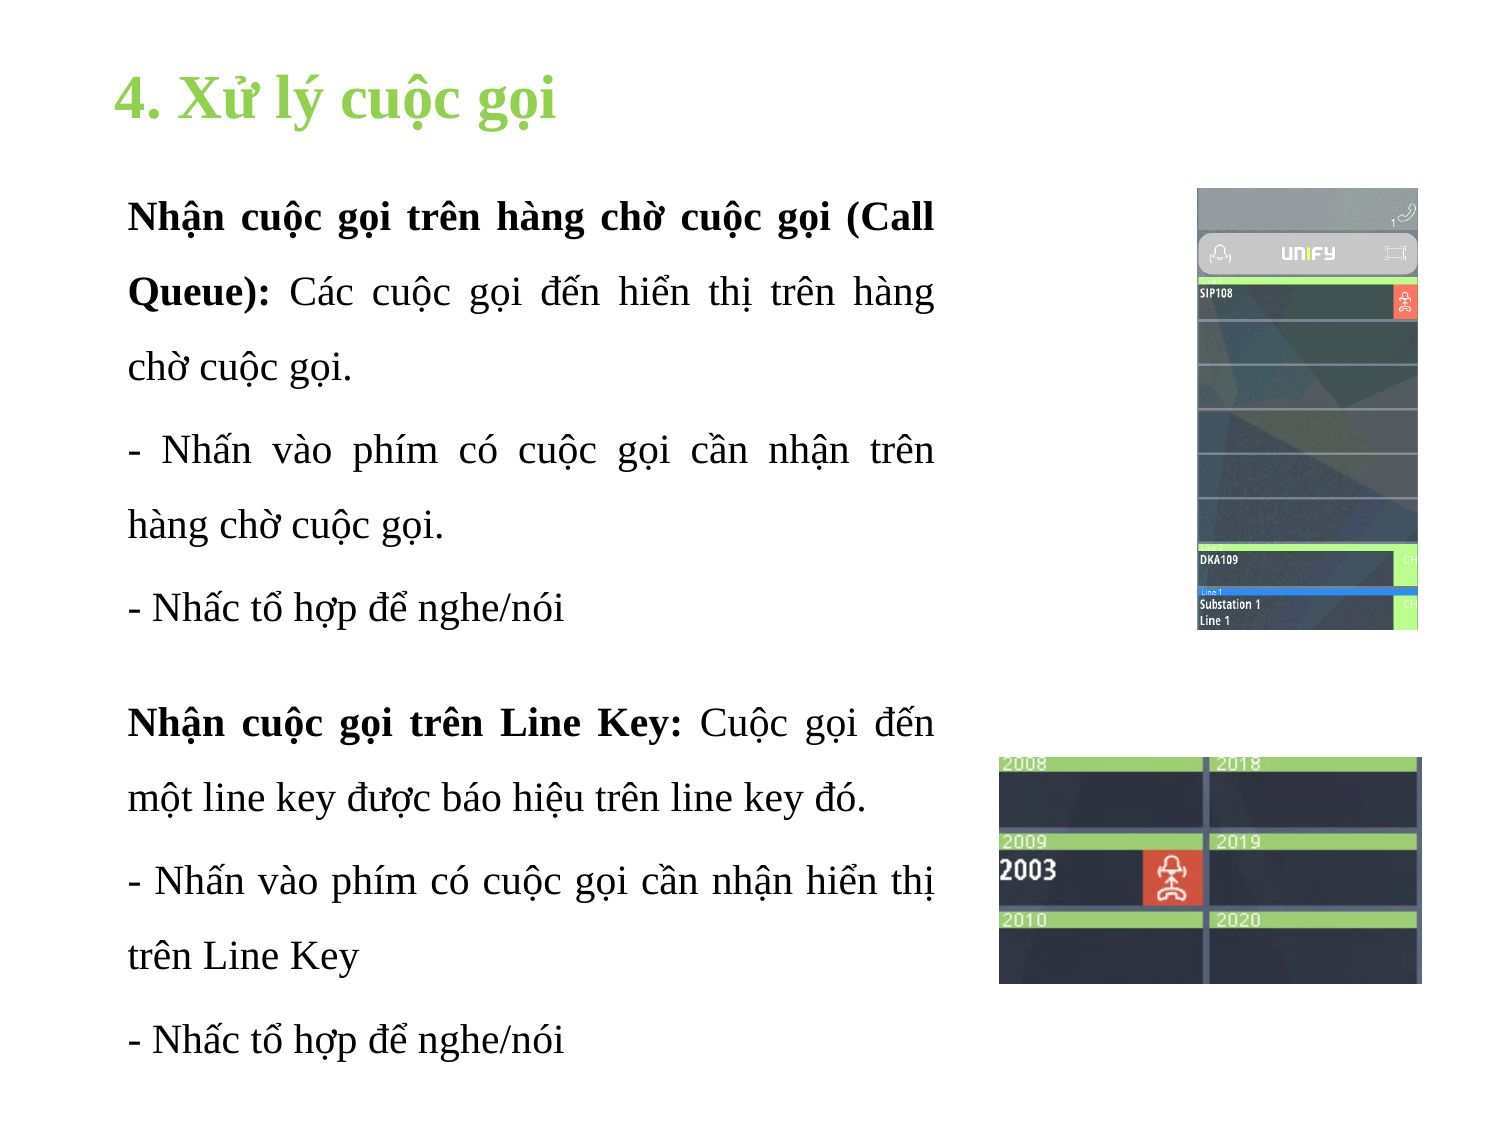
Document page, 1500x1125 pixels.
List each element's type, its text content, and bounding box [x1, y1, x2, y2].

text_box Nhận cuộc gọi trên Line Key: Cuộc gọi đến một line key được báo hiệu trên line key đó. - Nhấn vào phím có cuộc gọi cần nhận hiển thị trên Line Key - Nhấc tổ hợp để nghe/nói [112, 662, 950, 1079]
list Nhận cuộc gọi trên hàng chờ cuộc gọi (Call Queue): Các cuộc gọi đến hiển thị trên hàng chờ cuộc gọi. - Nhấn vào phím có cuộc gọi cần nhận trên hàng chờ cuộc gọi. - Nhấc tổ hợp để nghe/nói [112, 155, 950, 575]
picture [1197, 188, 1418, 630]
text_box 4. Xử lý cuộc gọi [99, 37, 1385, 150]
picture [999, 757, 1422, 984]
